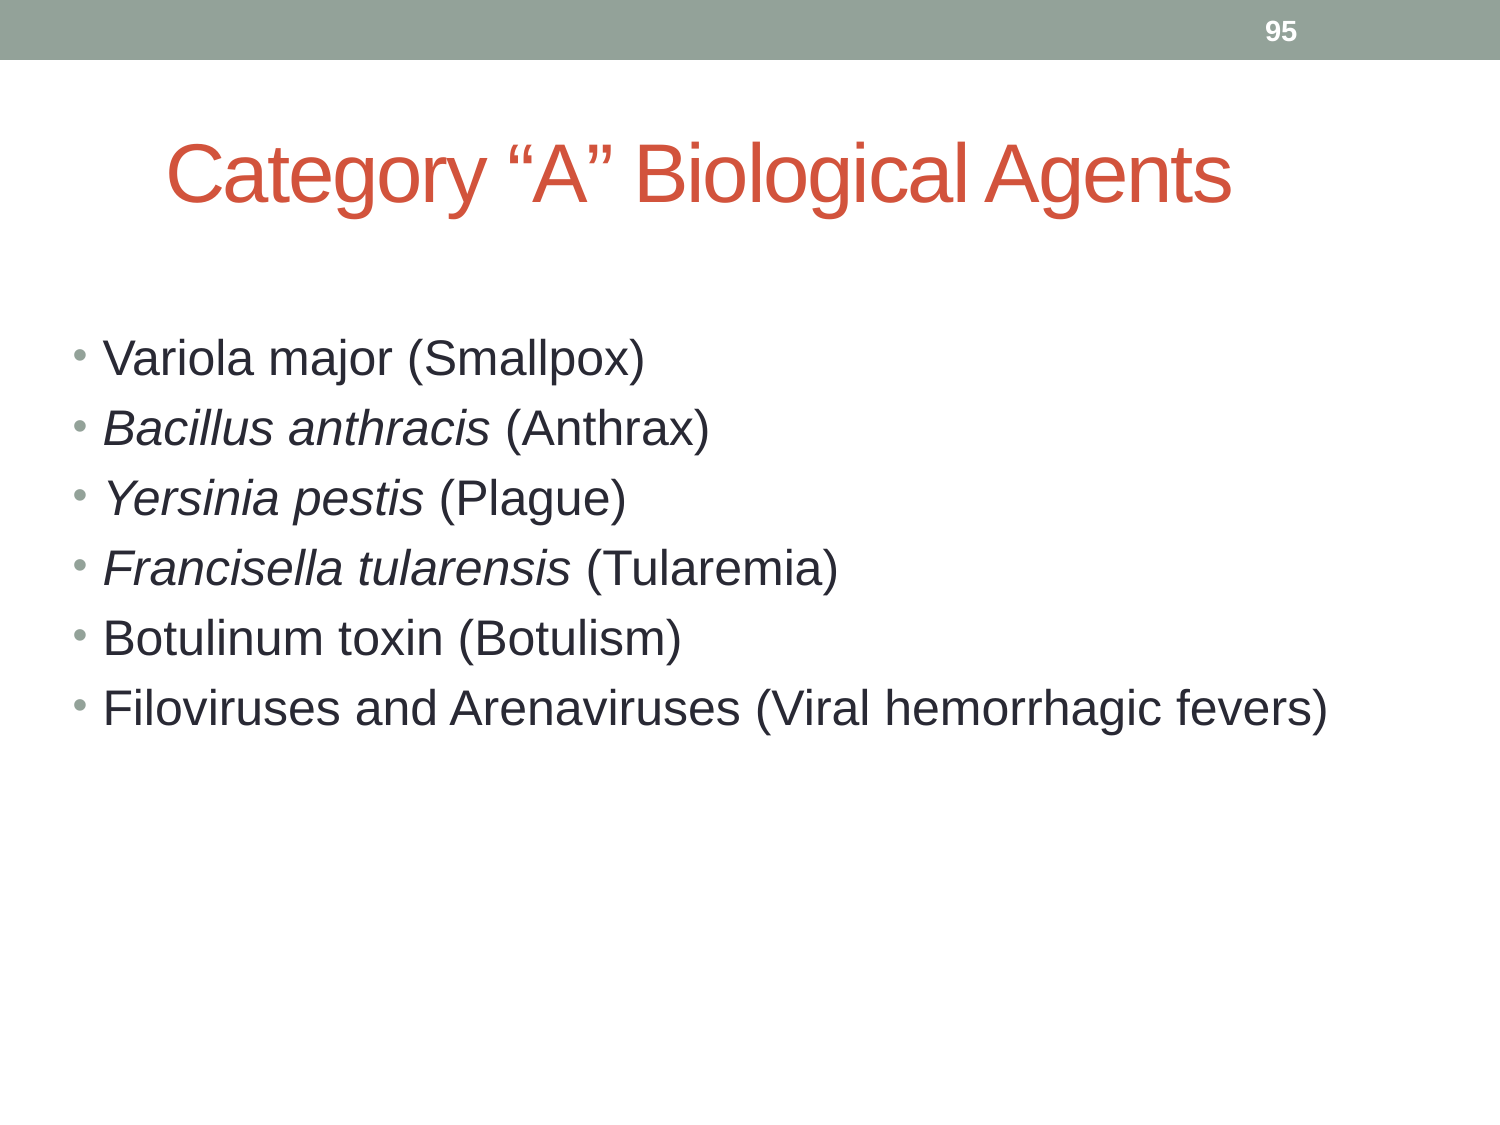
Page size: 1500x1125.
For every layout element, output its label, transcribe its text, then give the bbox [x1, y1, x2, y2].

title Category “A” Biological Agents [150, 75, 1284, 263]
slide_number 95 [1250, 3, 1425, 57]
list Variola major (Smallpox) Bacillus anthracis (Anthrax) Yersinia pestis (Plague) Francisella tularensis (Tularemia) Botulinum toxin (Botulism) Filoviruses and Arenaviruses (Viral hemorrhagic fevers) [57, 317, 1416, 993]
